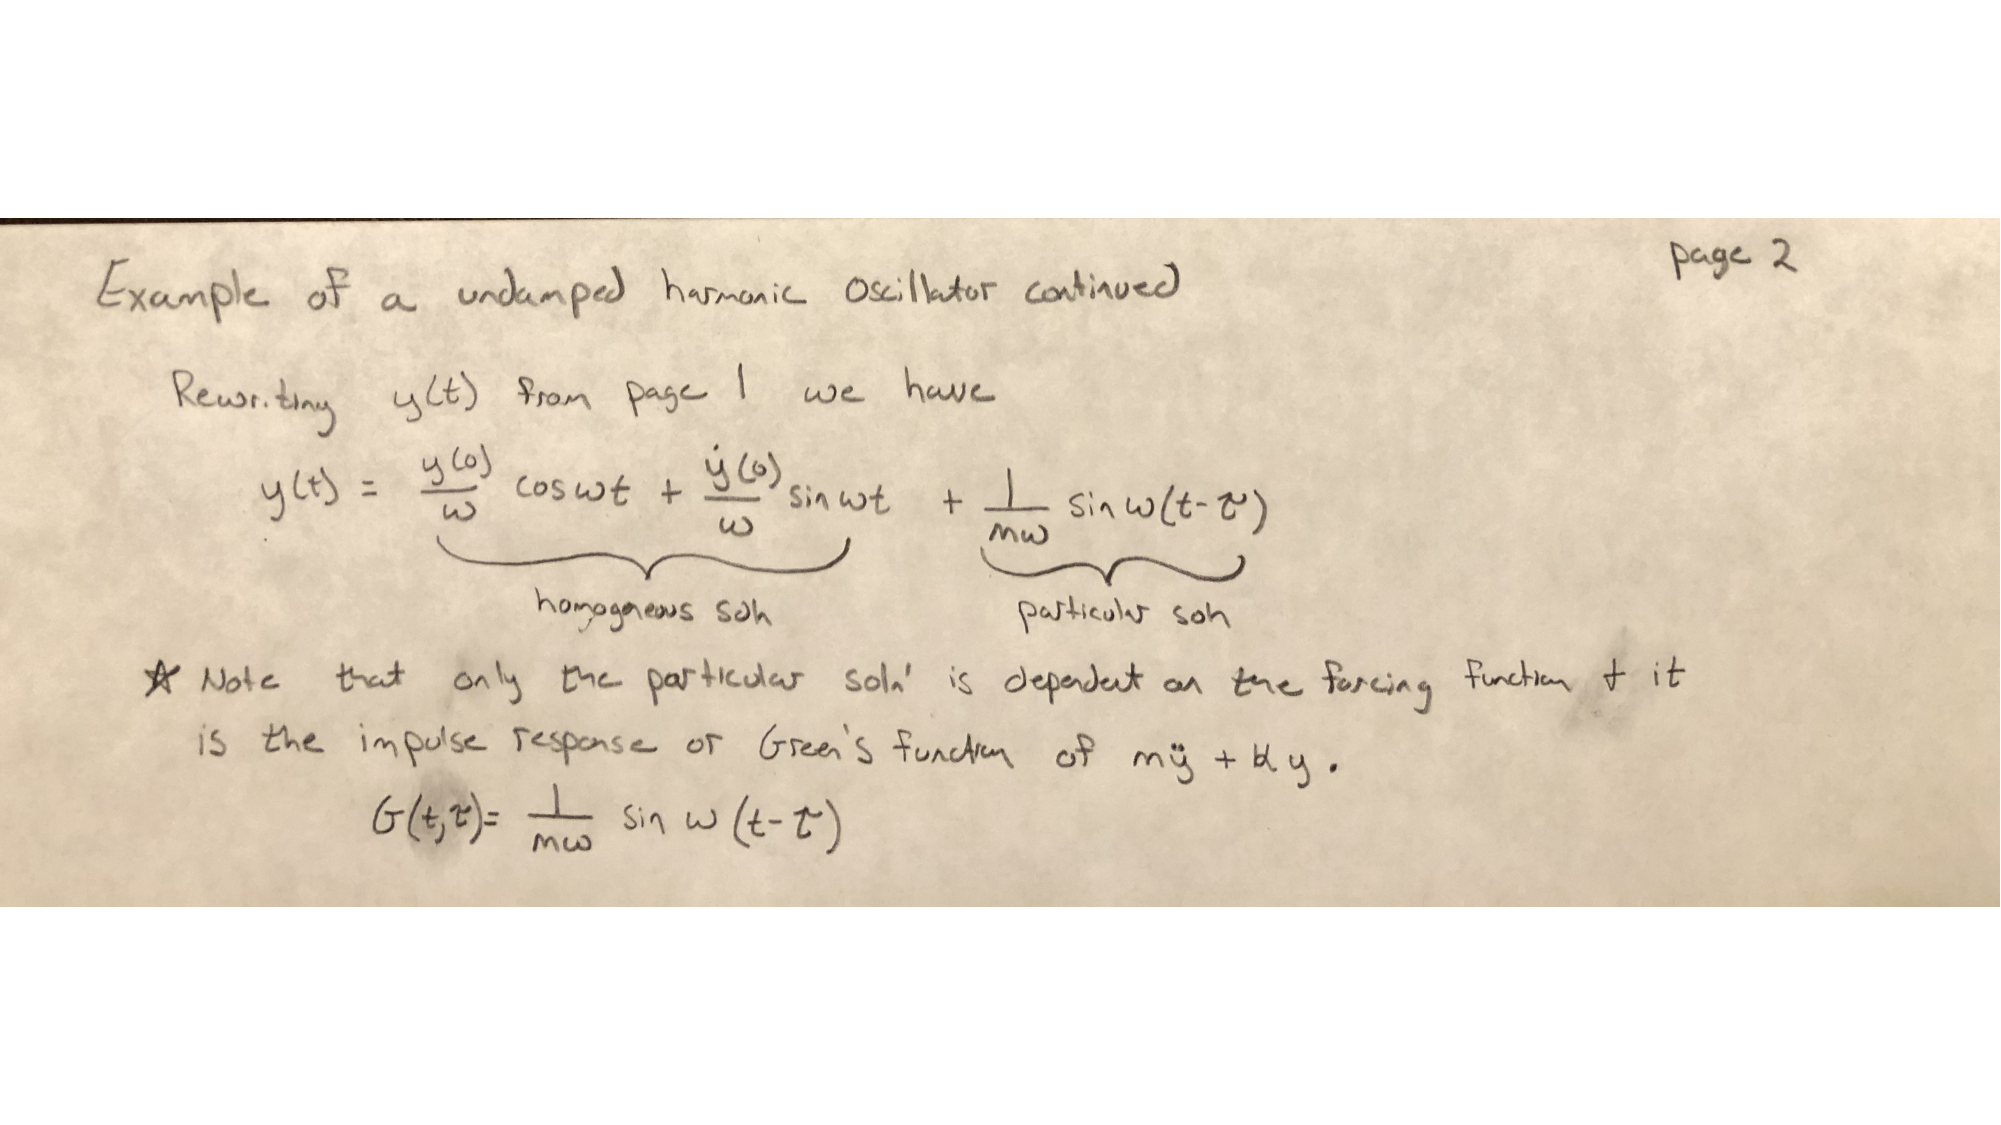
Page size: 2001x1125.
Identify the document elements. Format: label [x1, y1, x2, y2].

picture [0, 218, 2000, 907]
